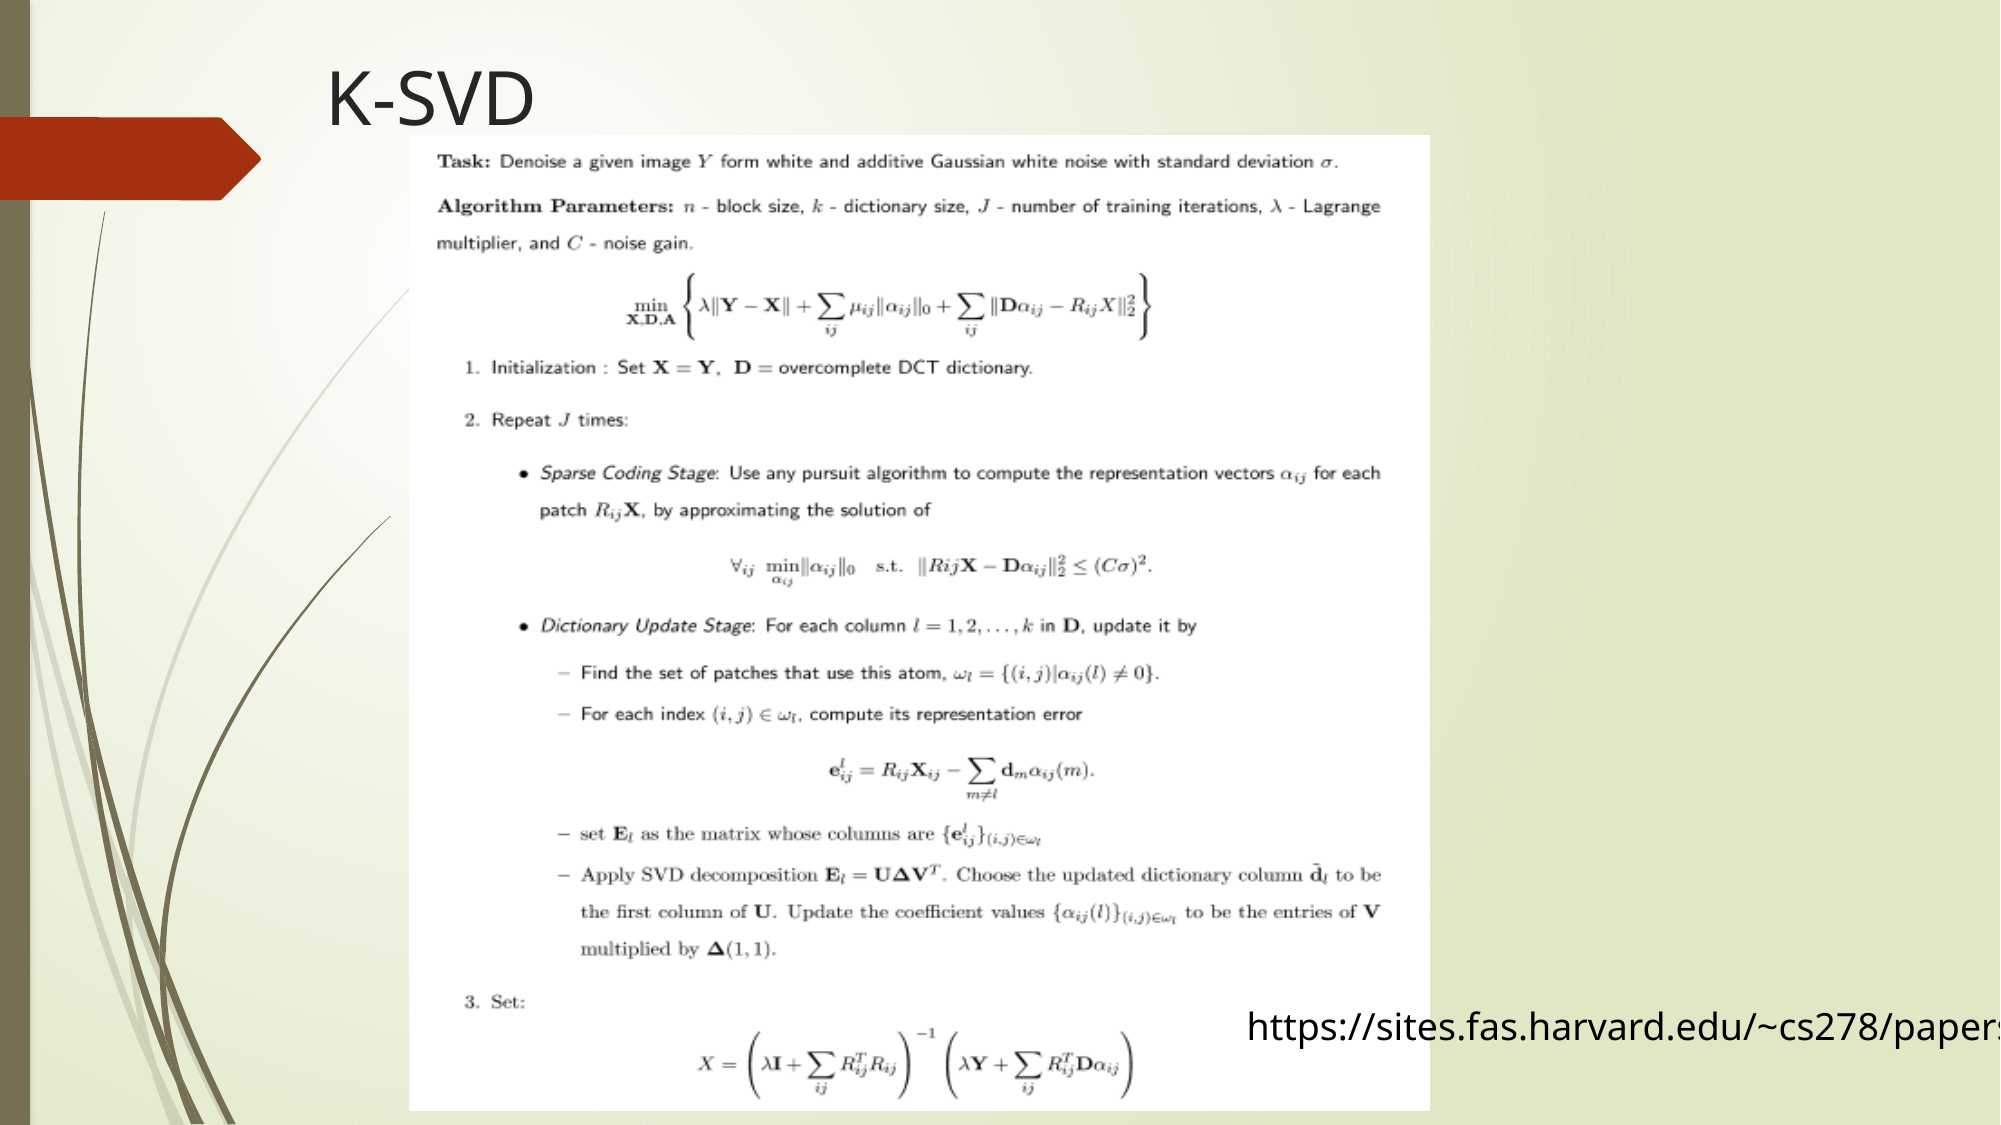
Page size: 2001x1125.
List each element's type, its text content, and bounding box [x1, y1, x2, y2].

text_box https://sites.fas.harvard.edu/~cs278/papers/ksvd.pdf [1434, 995, 2000, 1056]
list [409, 135, 1431, 1111]
title K-SVD [310, 42, 1773, 253]
